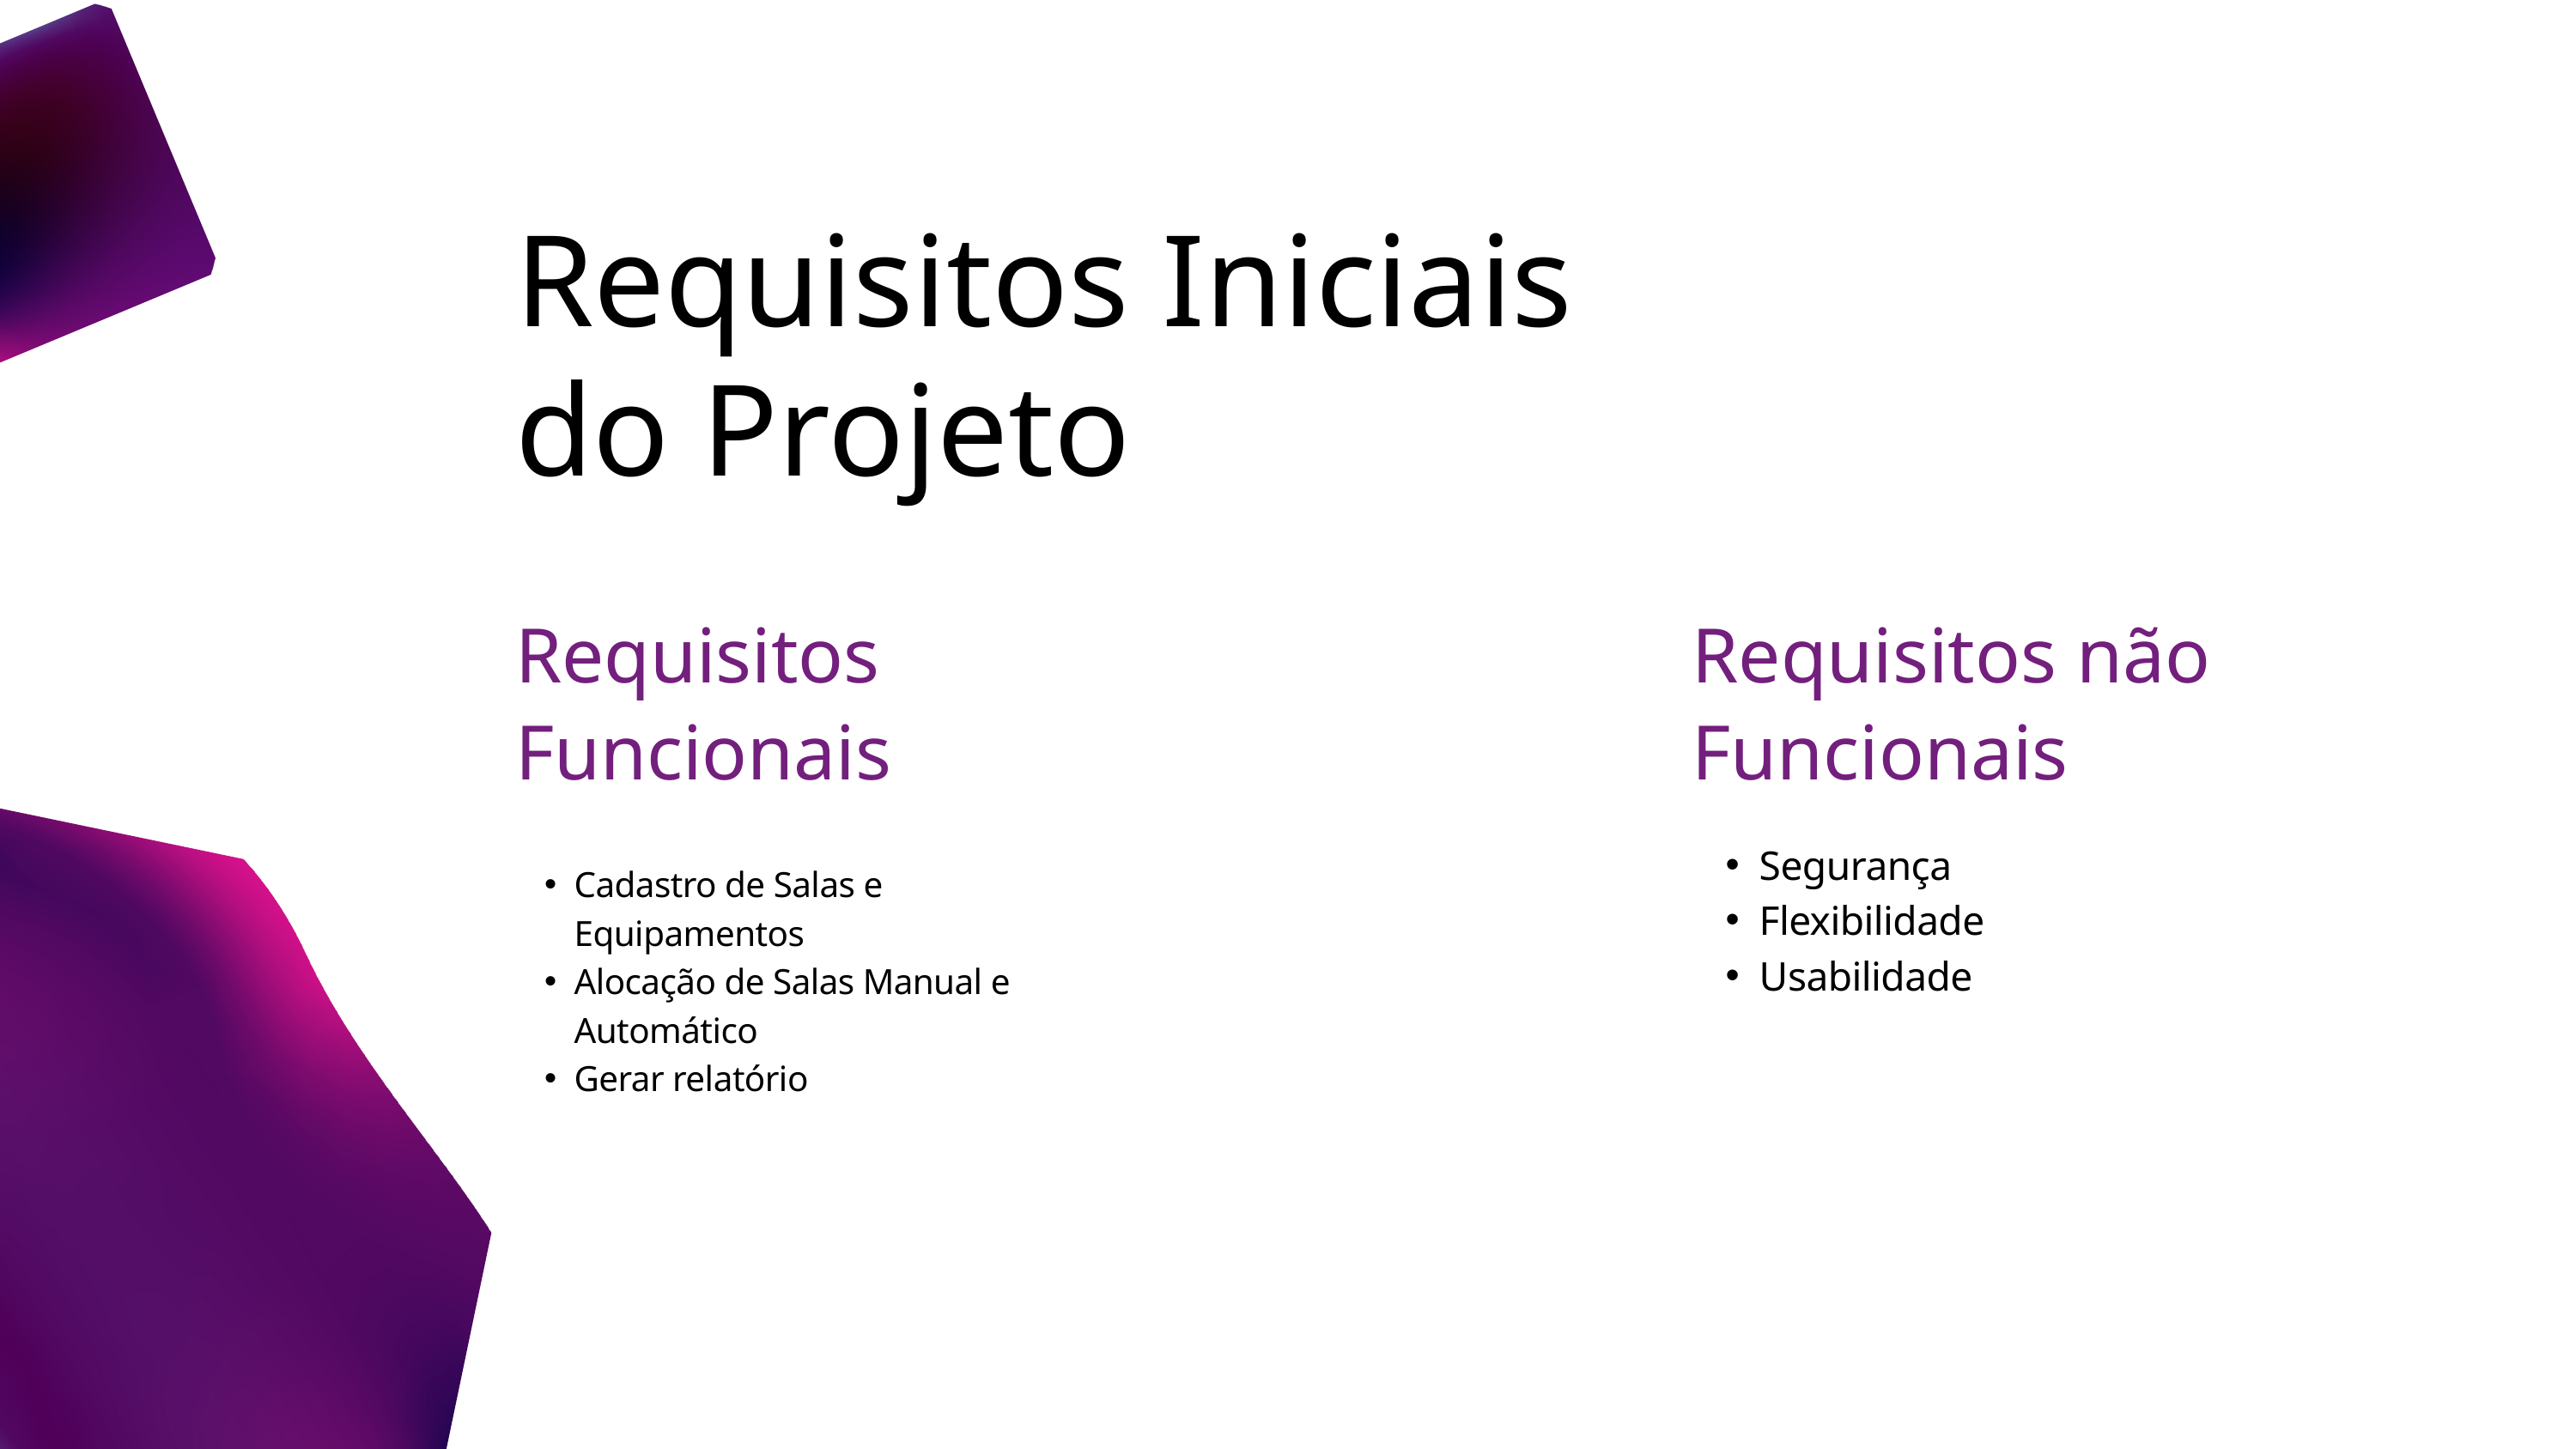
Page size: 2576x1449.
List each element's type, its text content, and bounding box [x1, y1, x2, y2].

text_box Requisitos Iniciais do Projeto [515, 203, 1692, 501]
text_box [0, 808, 513, 1449]
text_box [1692, 603, 2226, 992]
text_box [0, 0, 222, 363]
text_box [514, 603, 1049, 1125]
